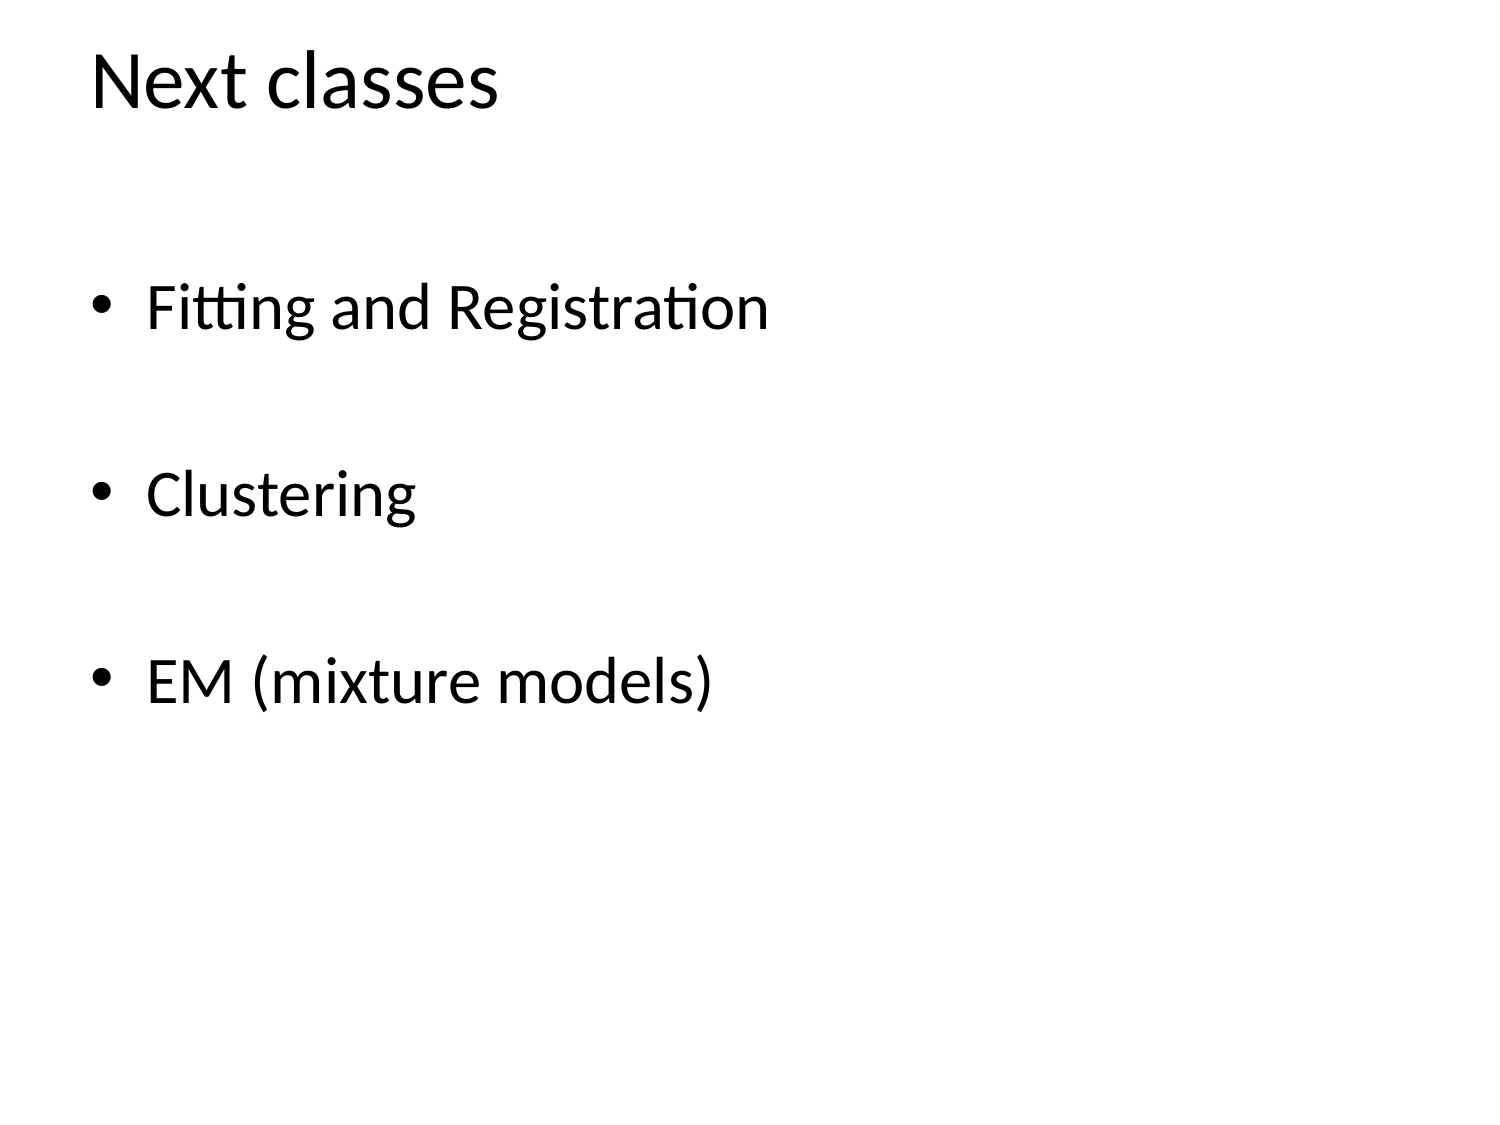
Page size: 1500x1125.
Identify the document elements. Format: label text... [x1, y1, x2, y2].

title Next classes [74, 0, 1426, 151]
list Fitting and Registration Clustering EM (mixture models) [74, 162, 1426, 1006]
